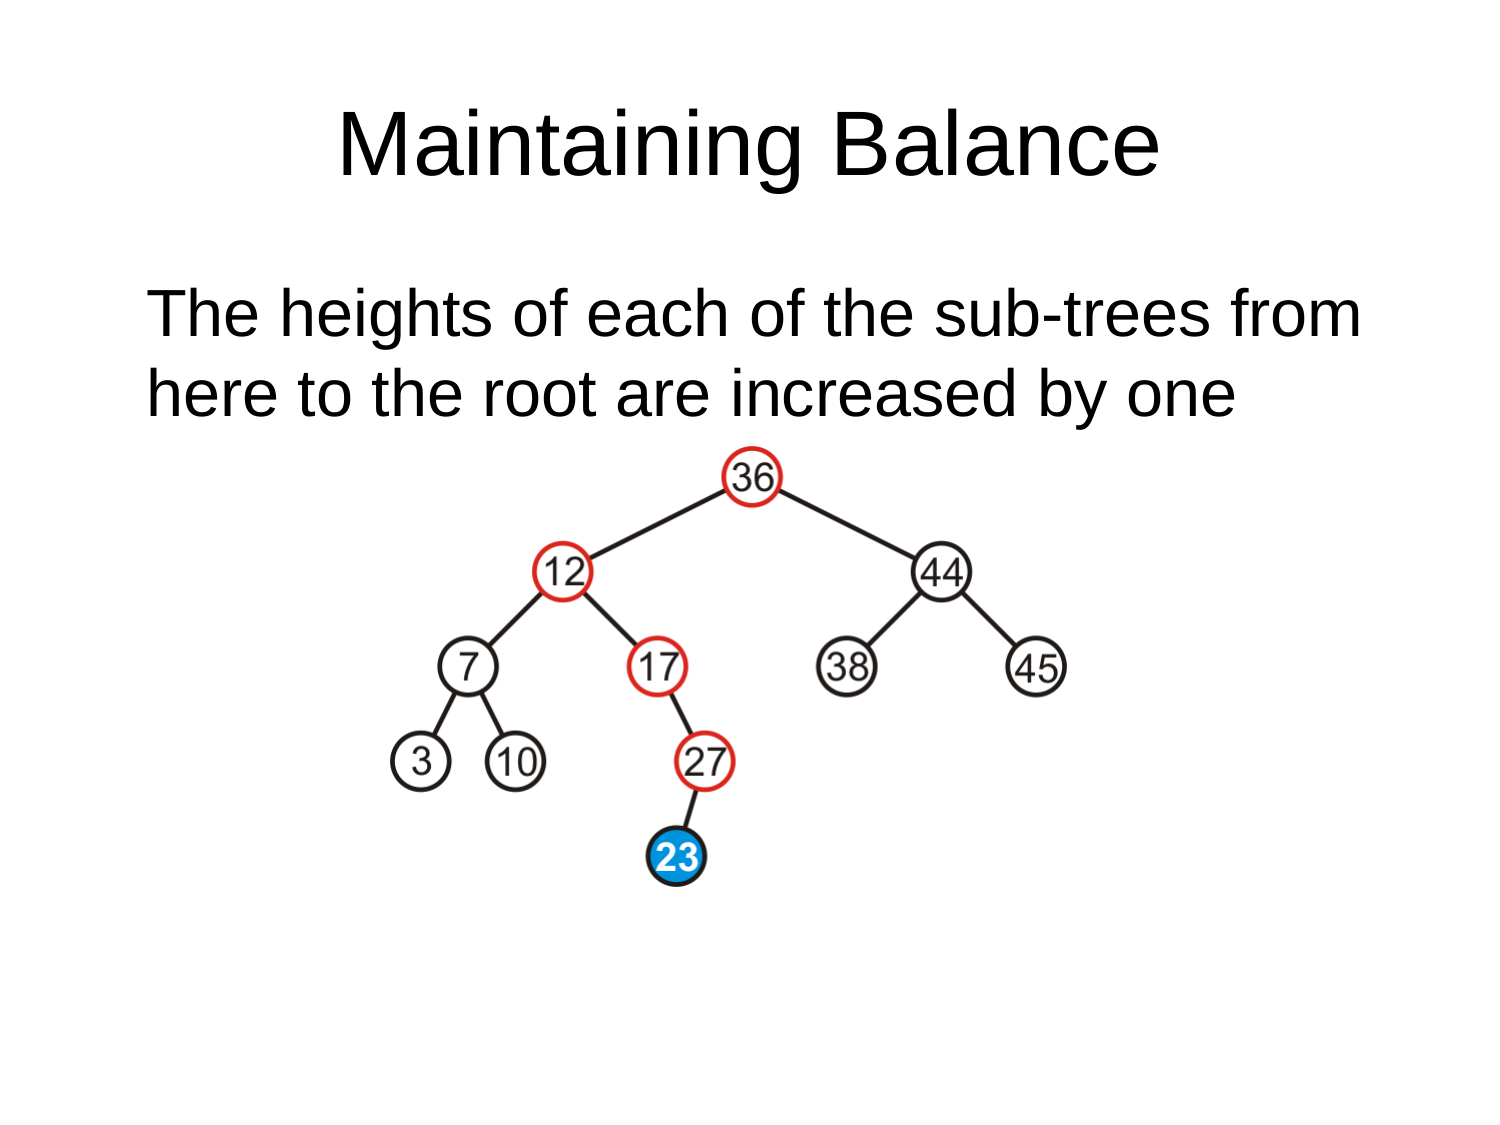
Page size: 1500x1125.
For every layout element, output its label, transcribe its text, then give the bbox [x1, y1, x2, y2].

list The heights of each of the sub-trees from here to the root are increased by one [75, 262, 1425, 1005]
title Maintaining Balance [75, 45, 1425, 233]
picture [383, 438, 1075, 894]
